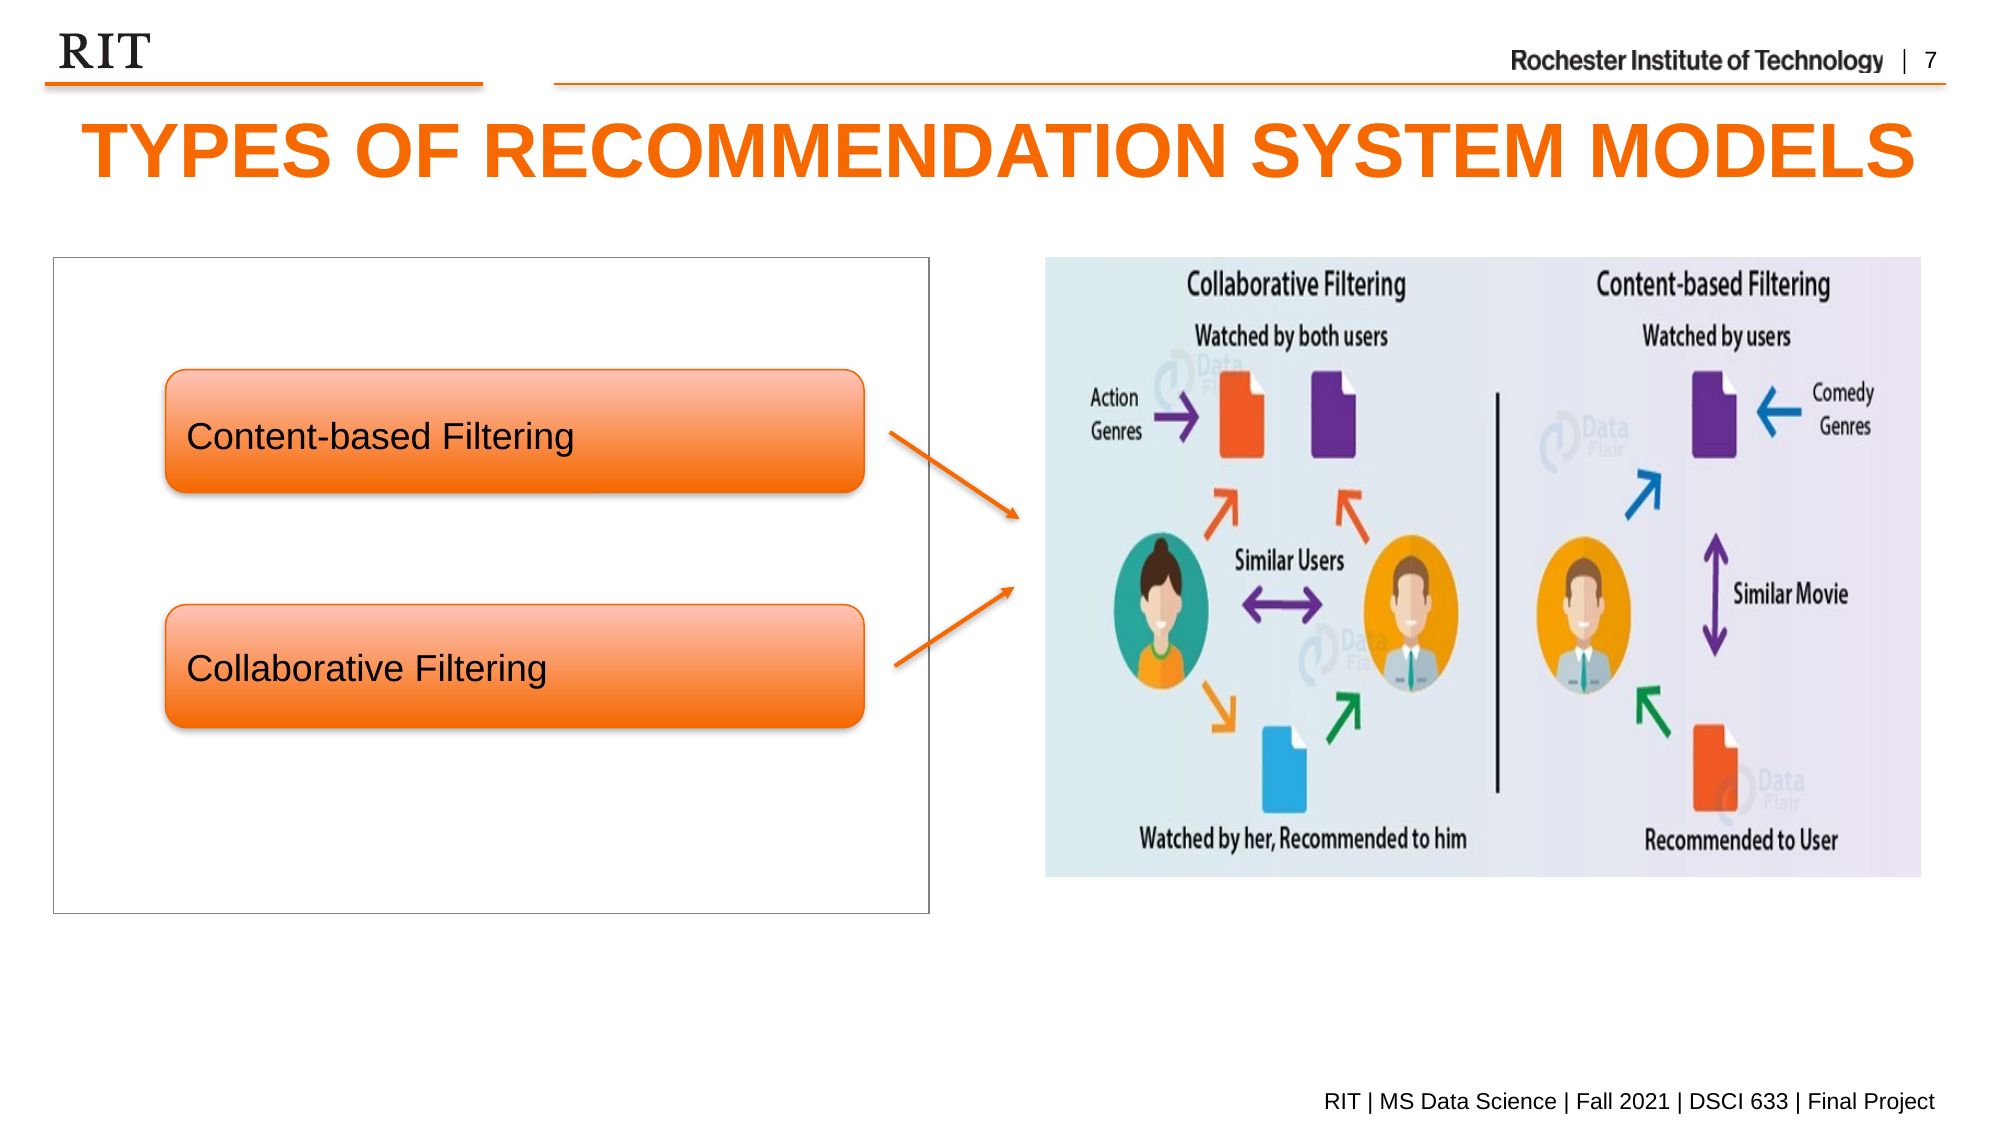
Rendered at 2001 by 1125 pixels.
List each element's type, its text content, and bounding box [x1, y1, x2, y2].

text_box [51, 255, 931, 916]
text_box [894, 586, 1015, 667]
text_box Content-based Filtering [164, 368, 865, 494]
text_box TYPES OF RECOMMENDATION SYSTEM MODELS [0, 92, 2000, 192]
picture [1045, 257, 1922, 877]
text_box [889, 431, 1020, 520]
text_box Collaborative Filtering [164, 603, 865, 729]
text_box RIT | MS Data Science | Fall 2021 | DSCI 633 | Final Project [0, 1079, 1951, 1113]
